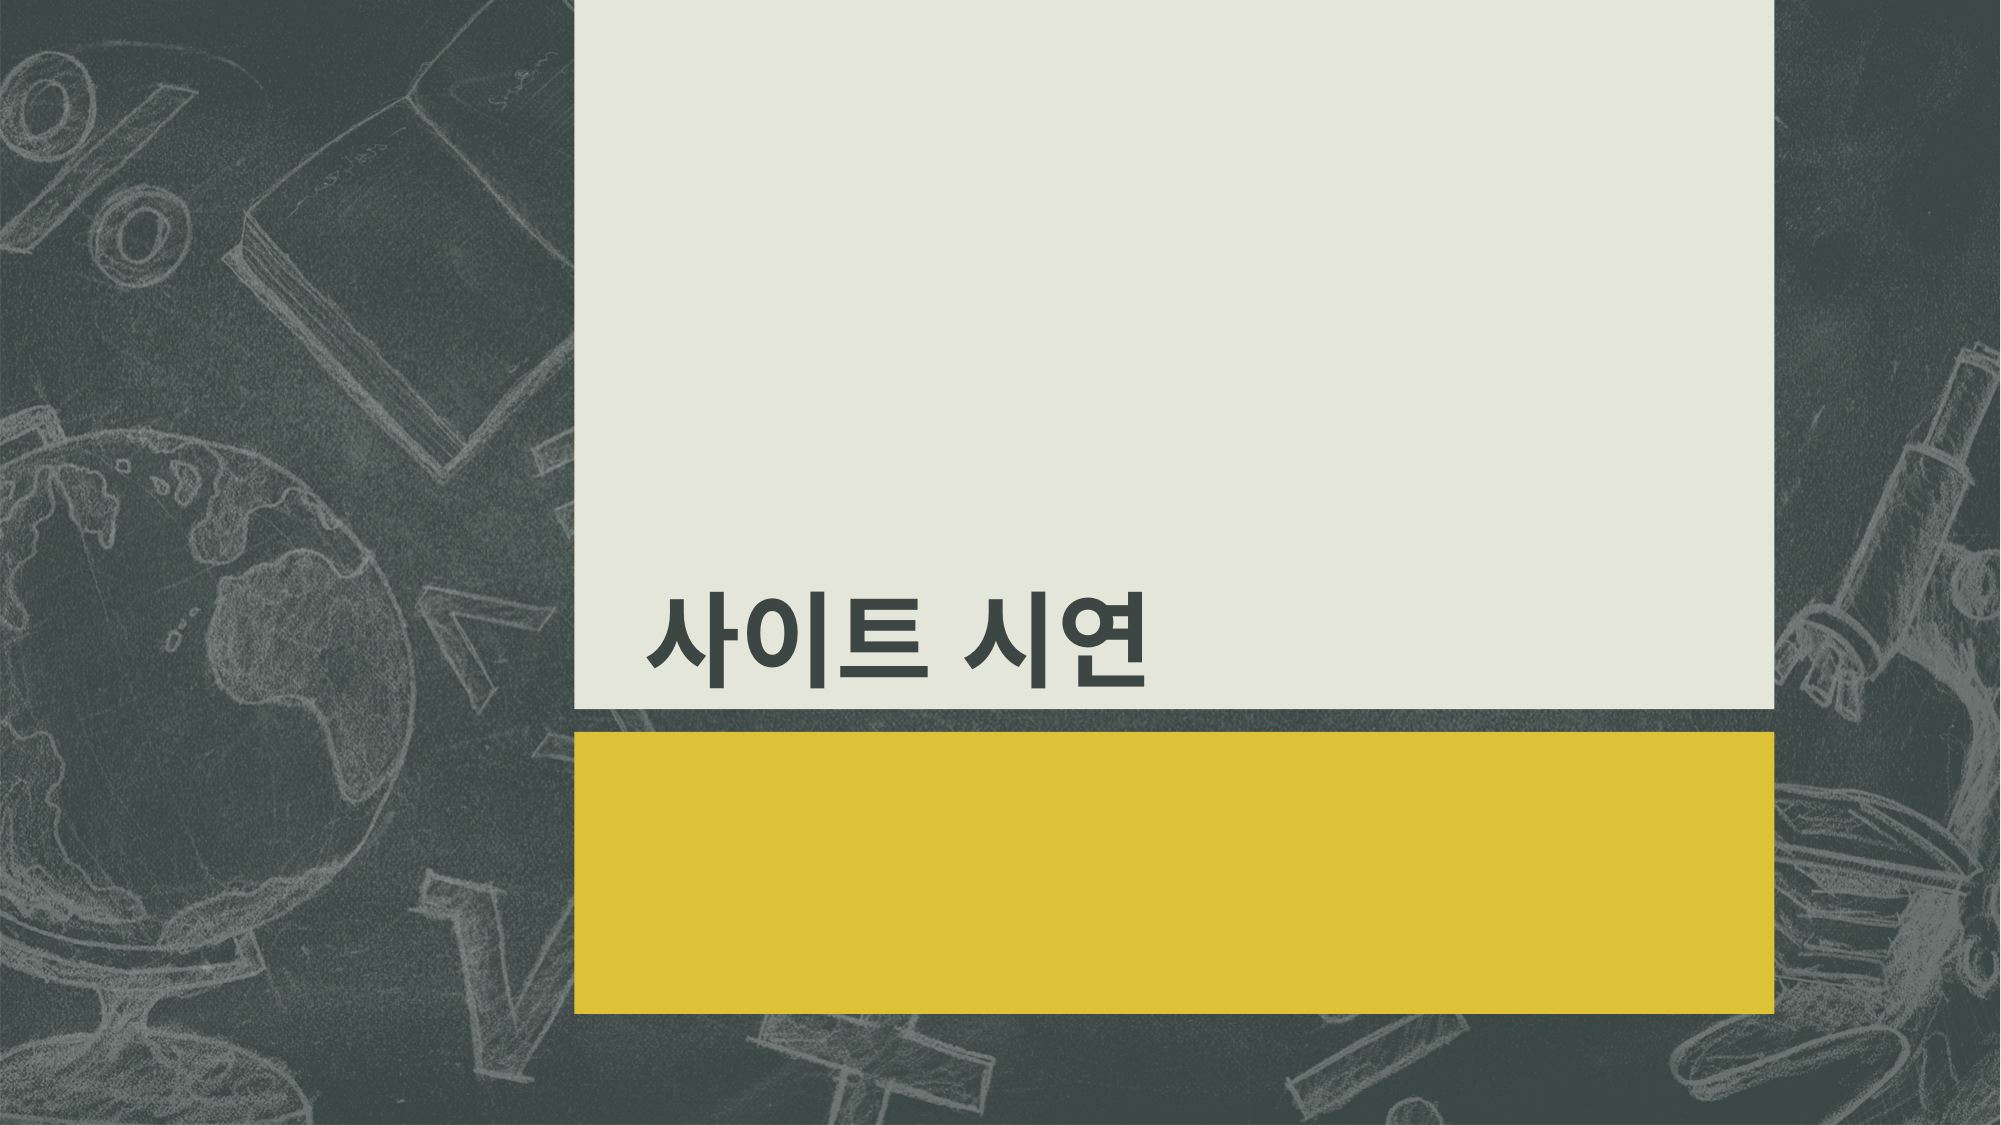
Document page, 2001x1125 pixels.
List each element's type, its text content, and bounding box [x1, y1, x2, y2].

title 사이트 시연 [629, 108, 1712, 710]
picture [0, 0, 2001, 1125]
